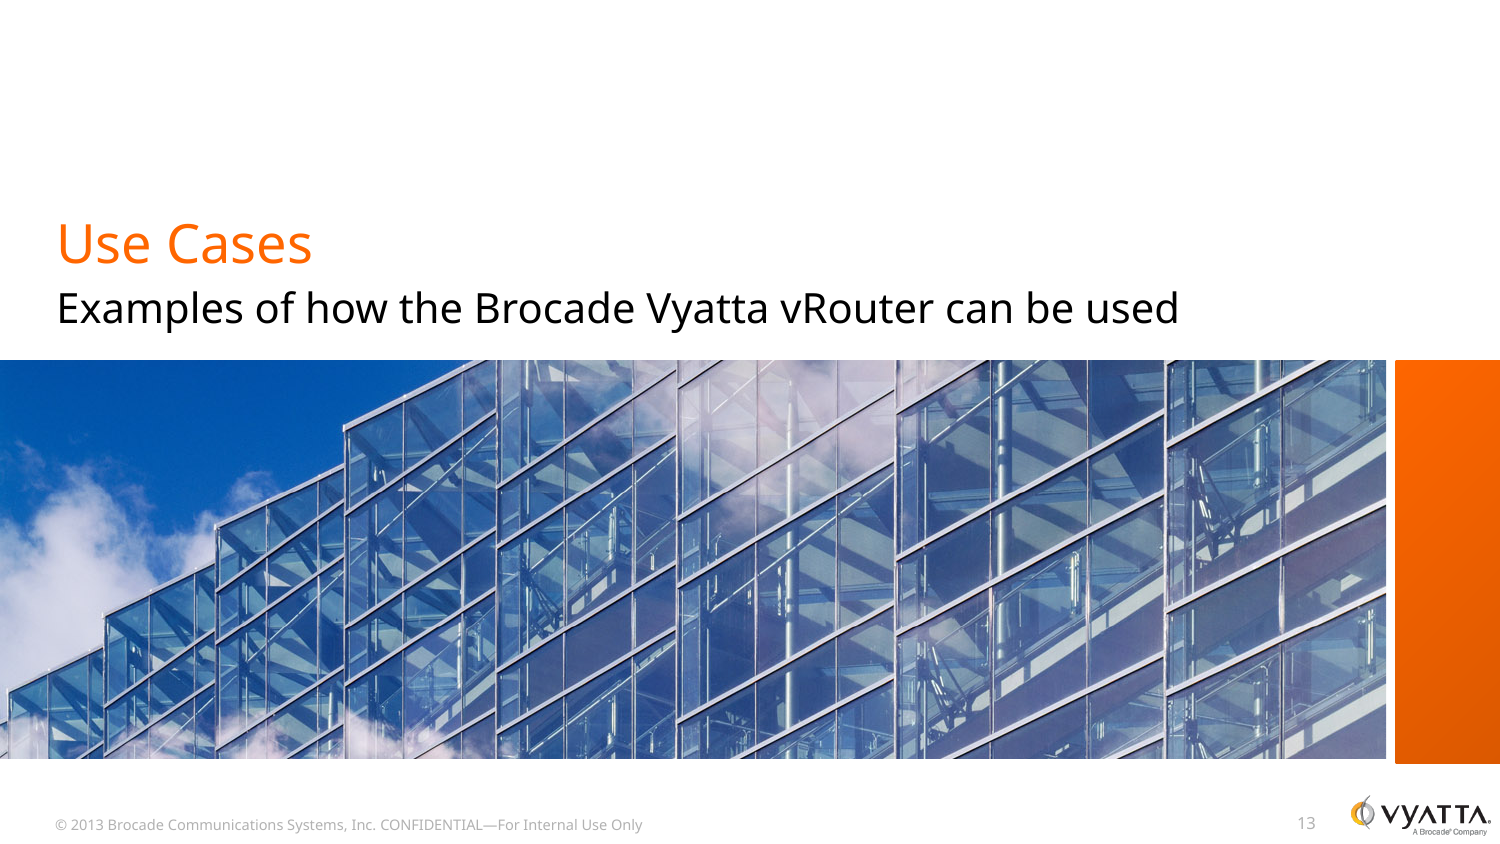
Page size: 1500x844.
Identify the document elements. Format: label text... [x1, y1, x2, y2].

title Use Cases [41, 206, 1387, 277]
slide_number 13 [1274, 816, 1317, 836]
footer © 2013 Brocade Communications Systems, Inc. CONFIDENTIAL—For Internal Use Only [55, 818, 710, 836]
picture [0, 359, 1387, 760]
list Examples of how the Brocade Vyatta vRouter can be used [41, 277, 1387, 341]
picture [1351, 795, 1493, 836]
